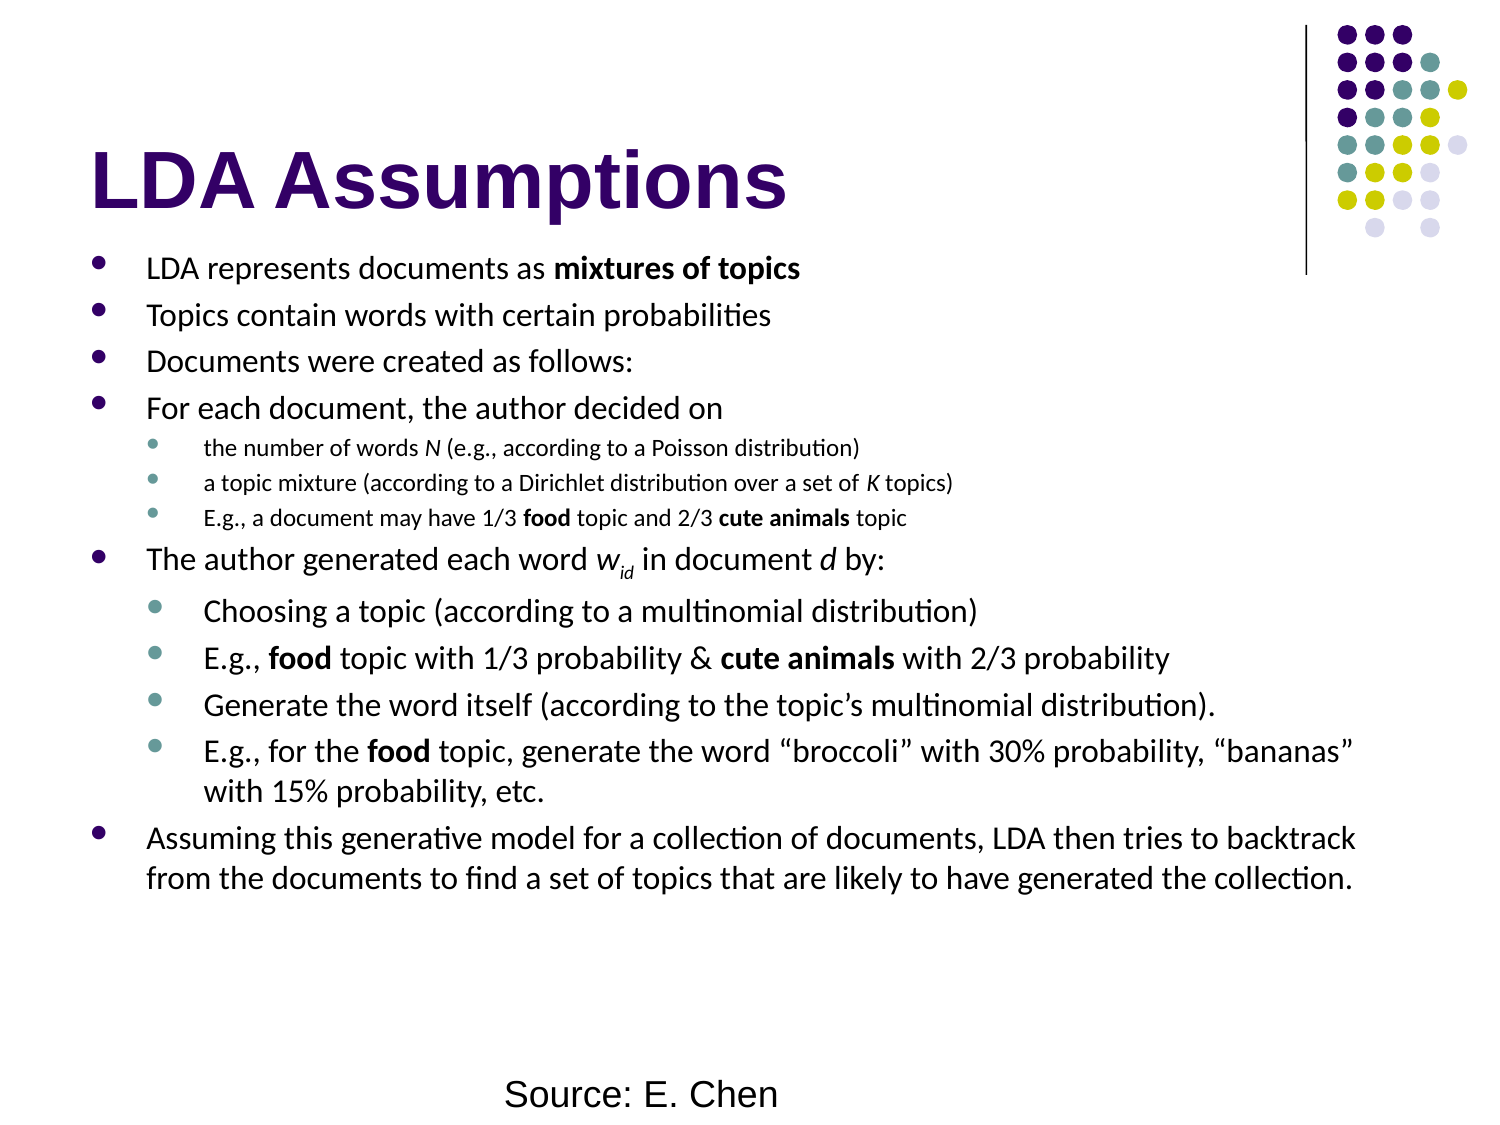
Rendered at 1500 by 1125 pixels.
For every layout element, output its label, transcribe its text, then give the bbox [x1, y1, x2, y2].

title LDA Assumptions [74, 19, 1313, 233]
text_box Source: E. Chen [489, 1062, 794, 1123]
list LDA represents documents as mixtures of topics Topics contain words with certain probabilities Documents were created as follows: For each document, the author decided on the number of words N (e.g., according to a Poisson distribution) a topic mixture (according to a Dirichlet distribution over a set of K topics) E.g., a document may have 1/3 food topic and 2/3 cute animals topic The author generated each word wid in document d by: Choosing a topic (according to a multinomial distribution) E.g., food topic with 1/3 probability & cute animals with 2/3 probability Generate the word itself (according to the topic’s multinomial distribution). E.g., for the food topic, generate the word “broccoli” with 30% probability, “bananas” with 15% probability, etc. Assuming this generative model for a collection of documents, LDA then tries to backtrack from the documents to find a set of topics that are likely to have generated the collection. [74, 238, 1426, 963]
